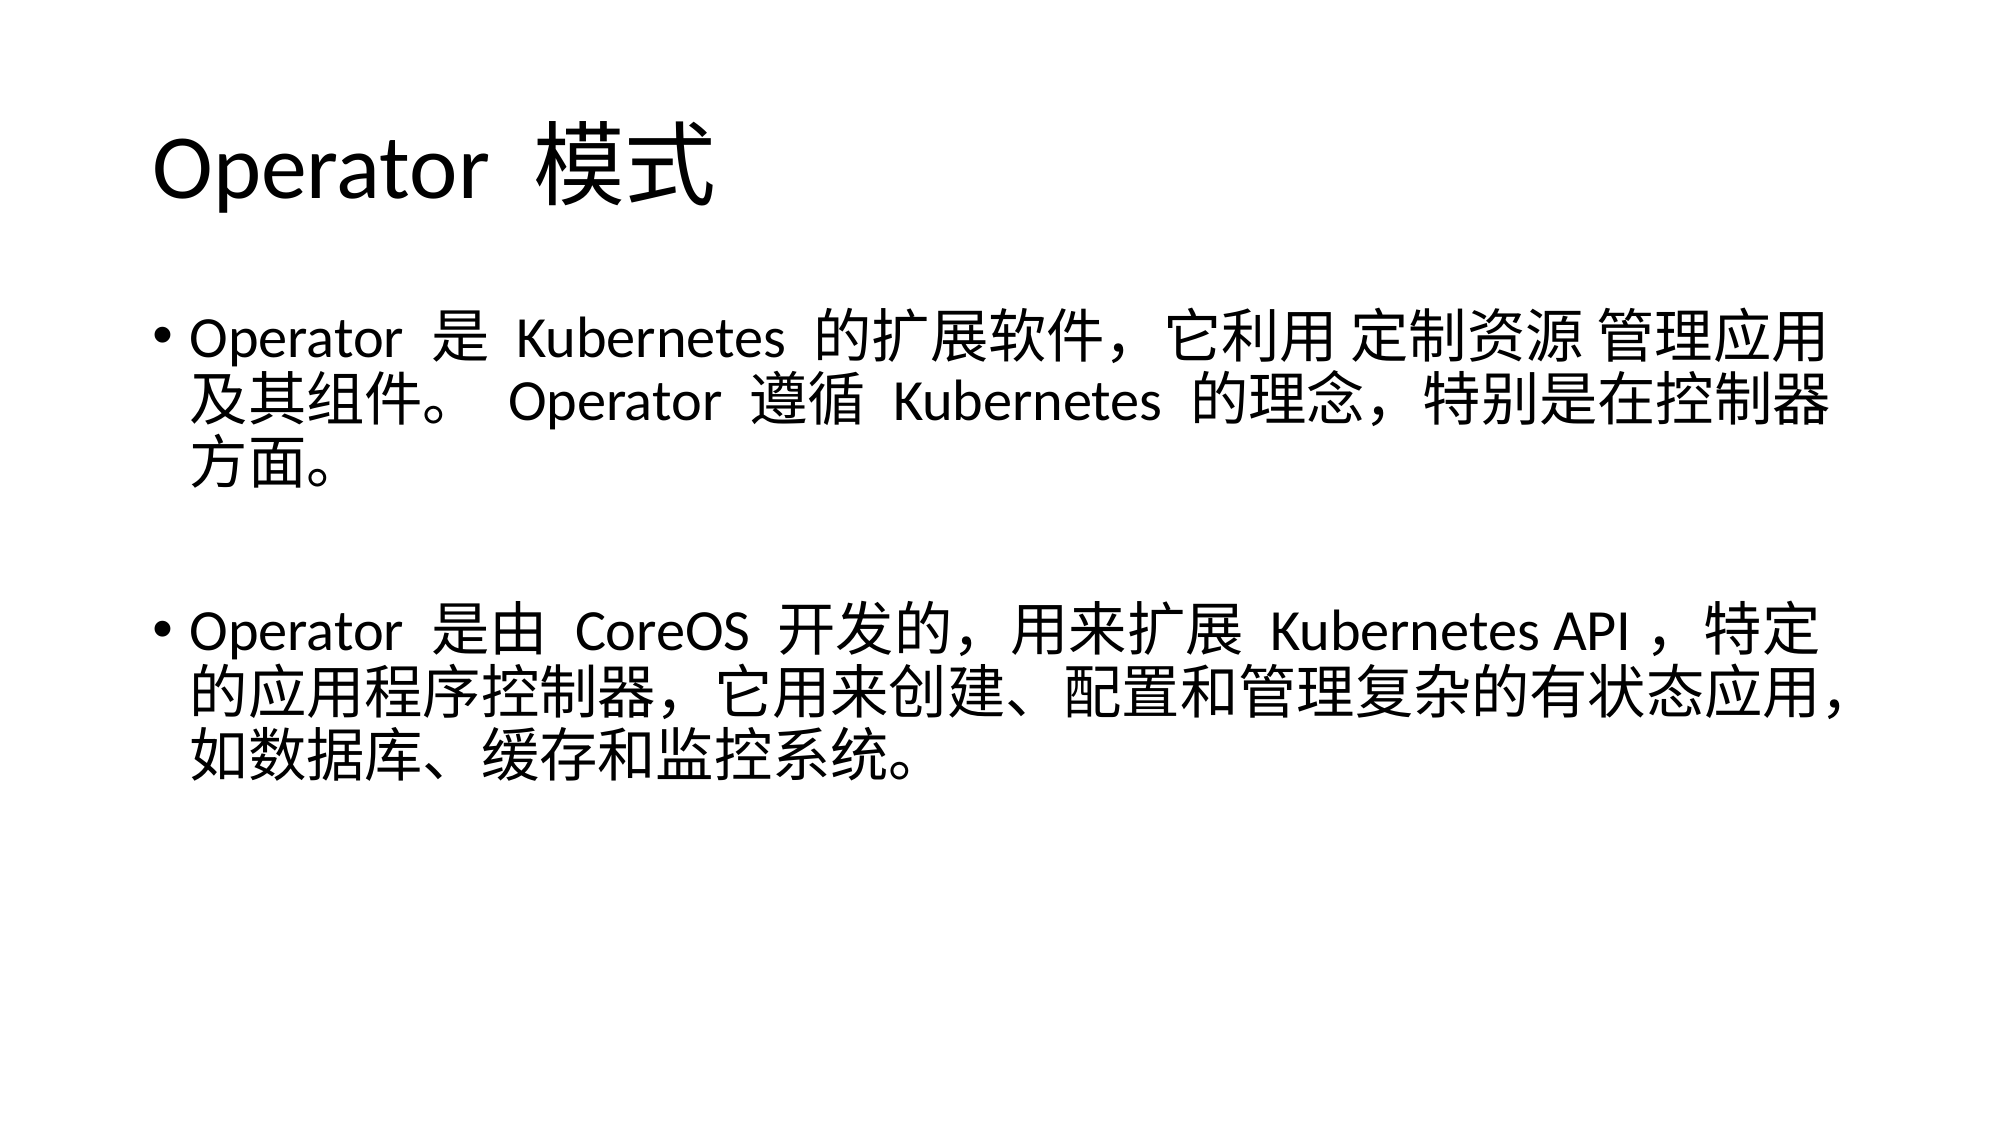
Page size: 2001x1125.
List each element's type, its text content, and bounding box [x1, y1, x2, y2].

list Operator 是 Kubernetes 的扩展软件，它利用 定制资源 管理应用及其组件。 Operator 遵循 Kubernetes 的理念，特别是在控制器 方面。 Operator 是由 CoreOS 开发的，用来扩展 Kubernetes API，特定的应用程序控制器，它用来创建、配置和管理复杂的有状态应用，如数据库、缓存和监控系统。 [137, 299, 1863, 1014]
title Operator 模式 [137, 59, 1863, 278]
